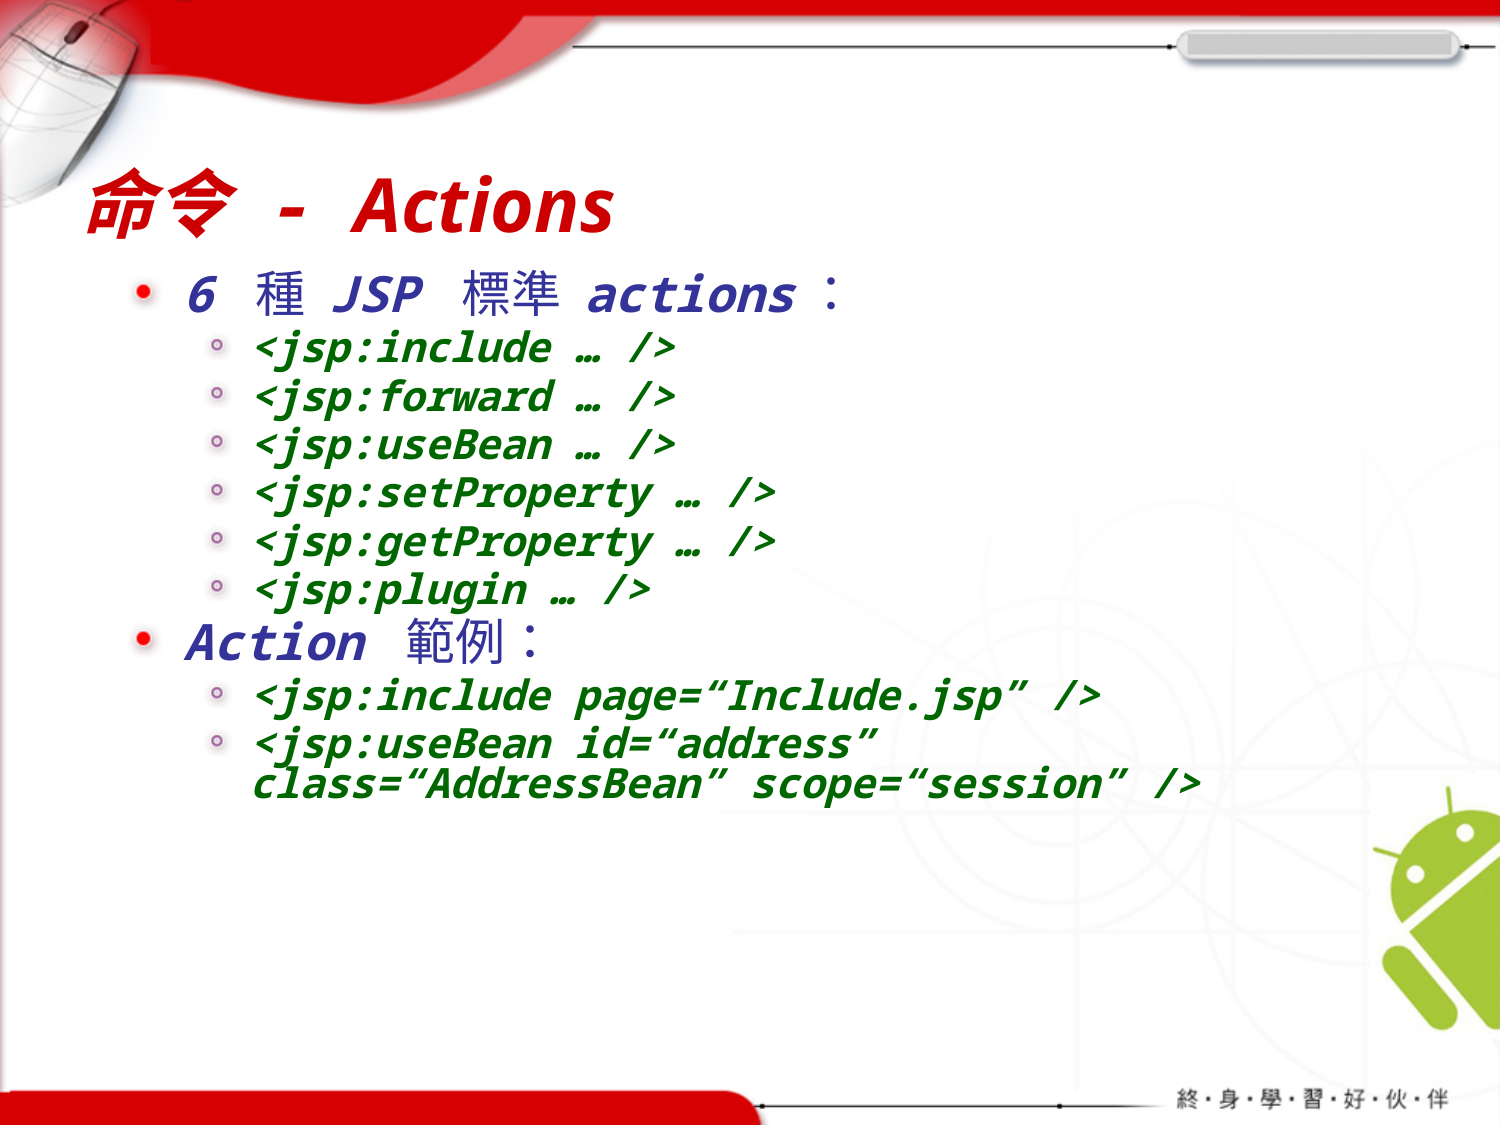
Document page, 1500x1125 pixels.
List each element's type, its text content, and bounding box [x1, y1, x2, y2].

title 命令 - Actions [64, 136, 1416, 268]
picture [0, 0, 1500, 1125]
list 6 種 JSP 標準 actions： <jsp:include … /> <jsp:forward … /> <jsp:useBean … /> <jsp:setProperty … /> <jsp:getProperty … /> <jsp:plugin … /> Action 範例： <jsp:include page=“Include.jsp” /> <jsp:useBean id=“address” class=“AddressBean” scope=“session” /> [112, 267, 1388, 1000]
